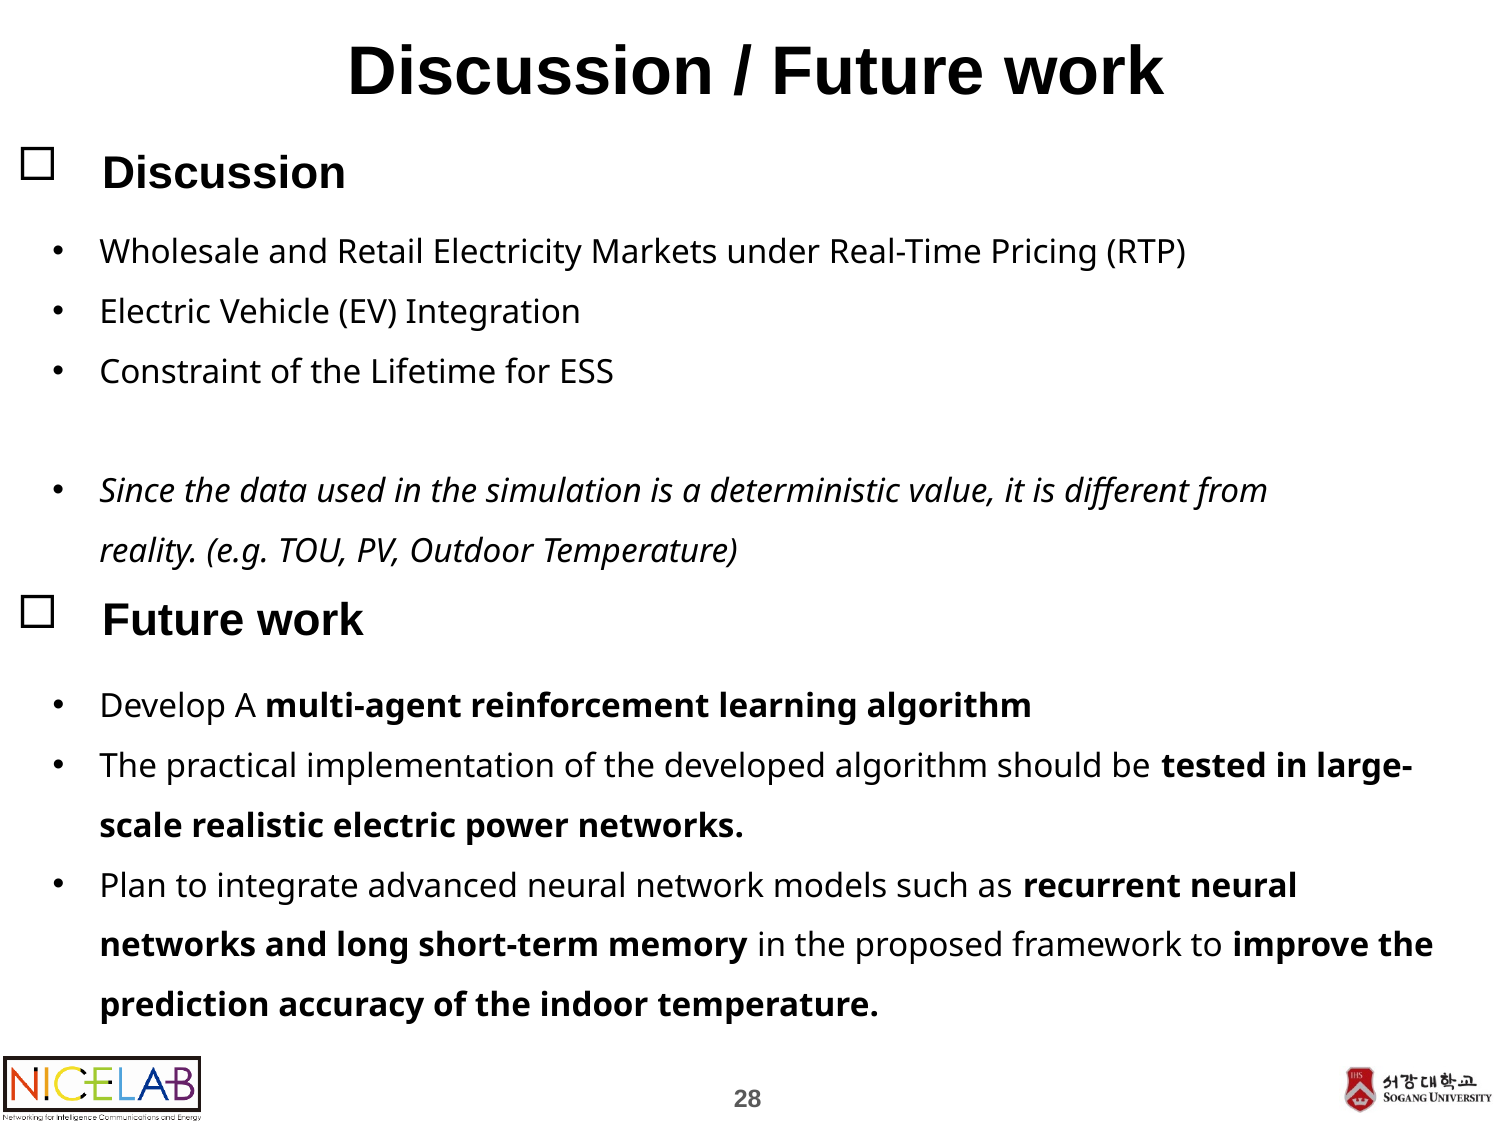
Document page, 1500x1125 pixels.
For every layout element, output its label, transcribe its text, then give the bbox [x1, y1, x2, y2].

text_box Develop A multi-agent reinforcement learning algorithm The practical implementation of the developed algorithm should be tested in large-scale realistic electric power networks. Plan to integrate advanced neural network models such as recurrent neural networks and long short-term memory in the proposed framework to improve the prediction accuracy of the indoor temperature. [37, 656, 1472, 1031]
picture [3, 1056, 201, 1121]
picture [1339, 1066, 1496, 1113]
text_box Wholesale and Retail Electricity Markets under Real-Time Pricing (RTP) Electric Vehicle (EV) Integration Constraint of the Lifetime for ESS Since the data used in the simulation is a deterministic value, it is different from reality. (e.g. TOU, PV, Outdoor Temperature) [37, 202, 1372, 577]
title Discussion / Future work [87, 14, 1425, 131]
text_box Discussion [0, 130, 1500, 219]
text_box Future work [0, 578, 1500, 667]
